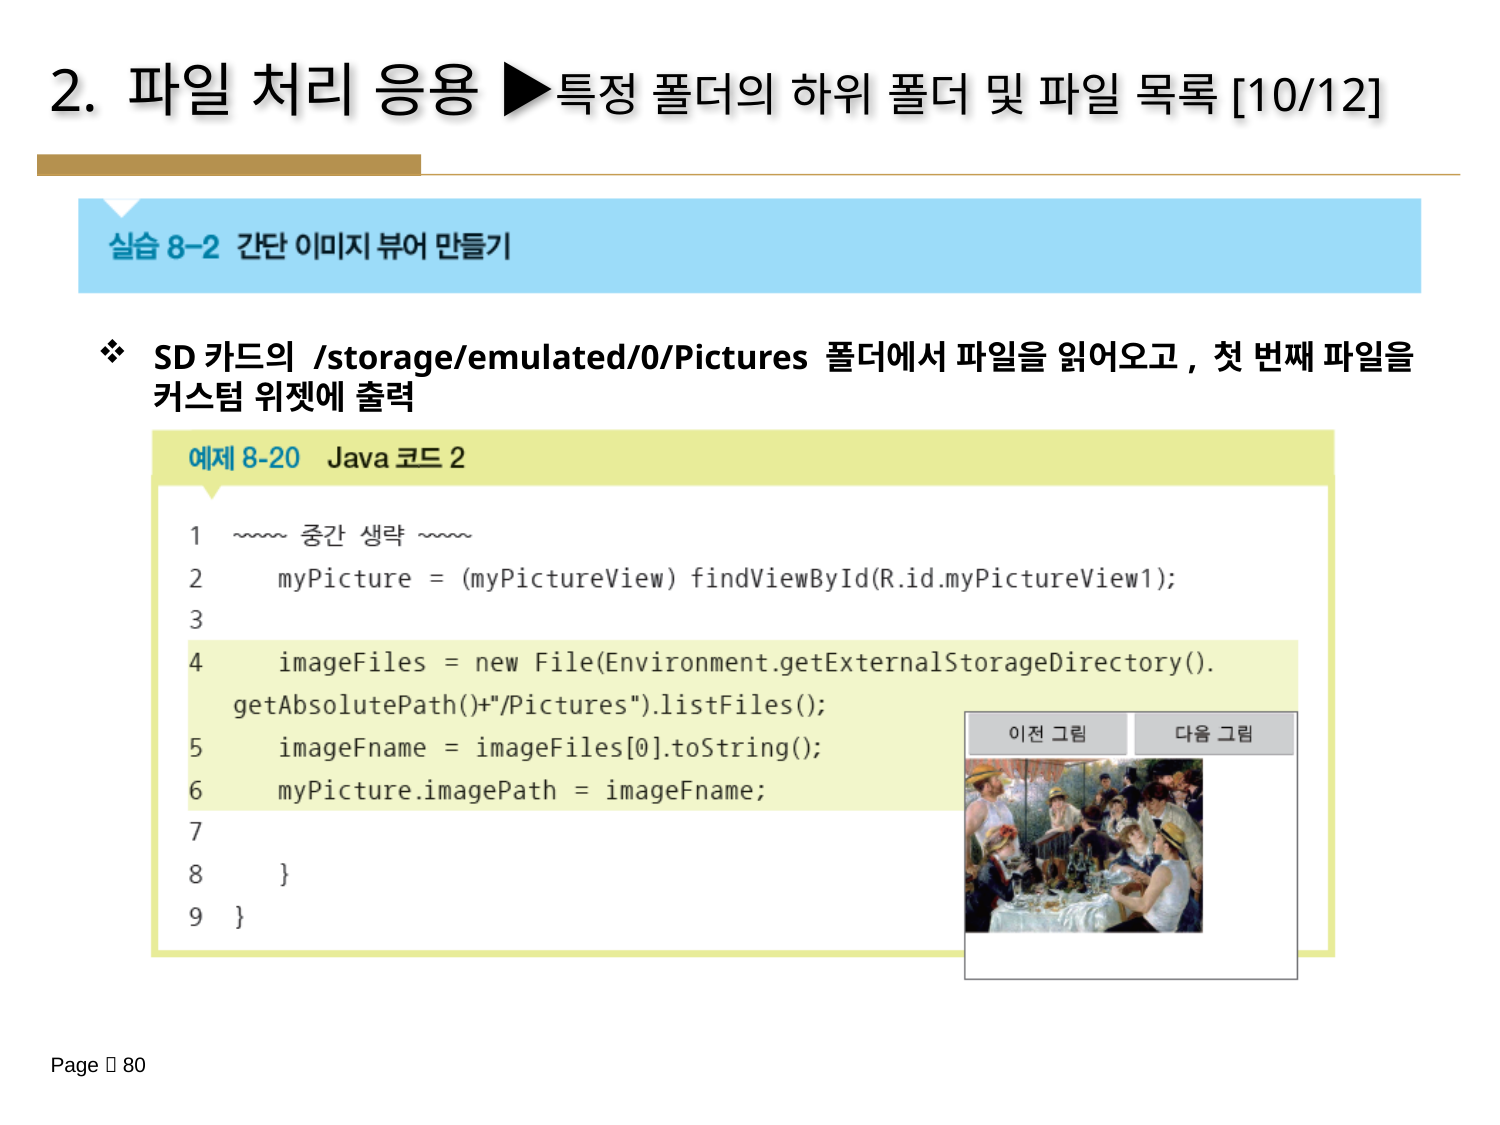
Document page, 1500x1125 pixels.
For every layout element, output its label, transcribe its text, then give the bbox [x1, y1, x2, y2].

list SD카드의 /storage/emulated/0/Pictures 폴더에서 파일을 읽어오고, 첫 번째 파일을 커스텀 위젯에 출력 [54, 335, 1500, 1051]
title 2. 파일 처리 응용 ▶특정 폴더의 하위 폴더 및 파일 목록[10/12] [48, 53, 1481, 161]
picture [146, 424, 1341, 993]
picture [77, 194, 1423, 295]
